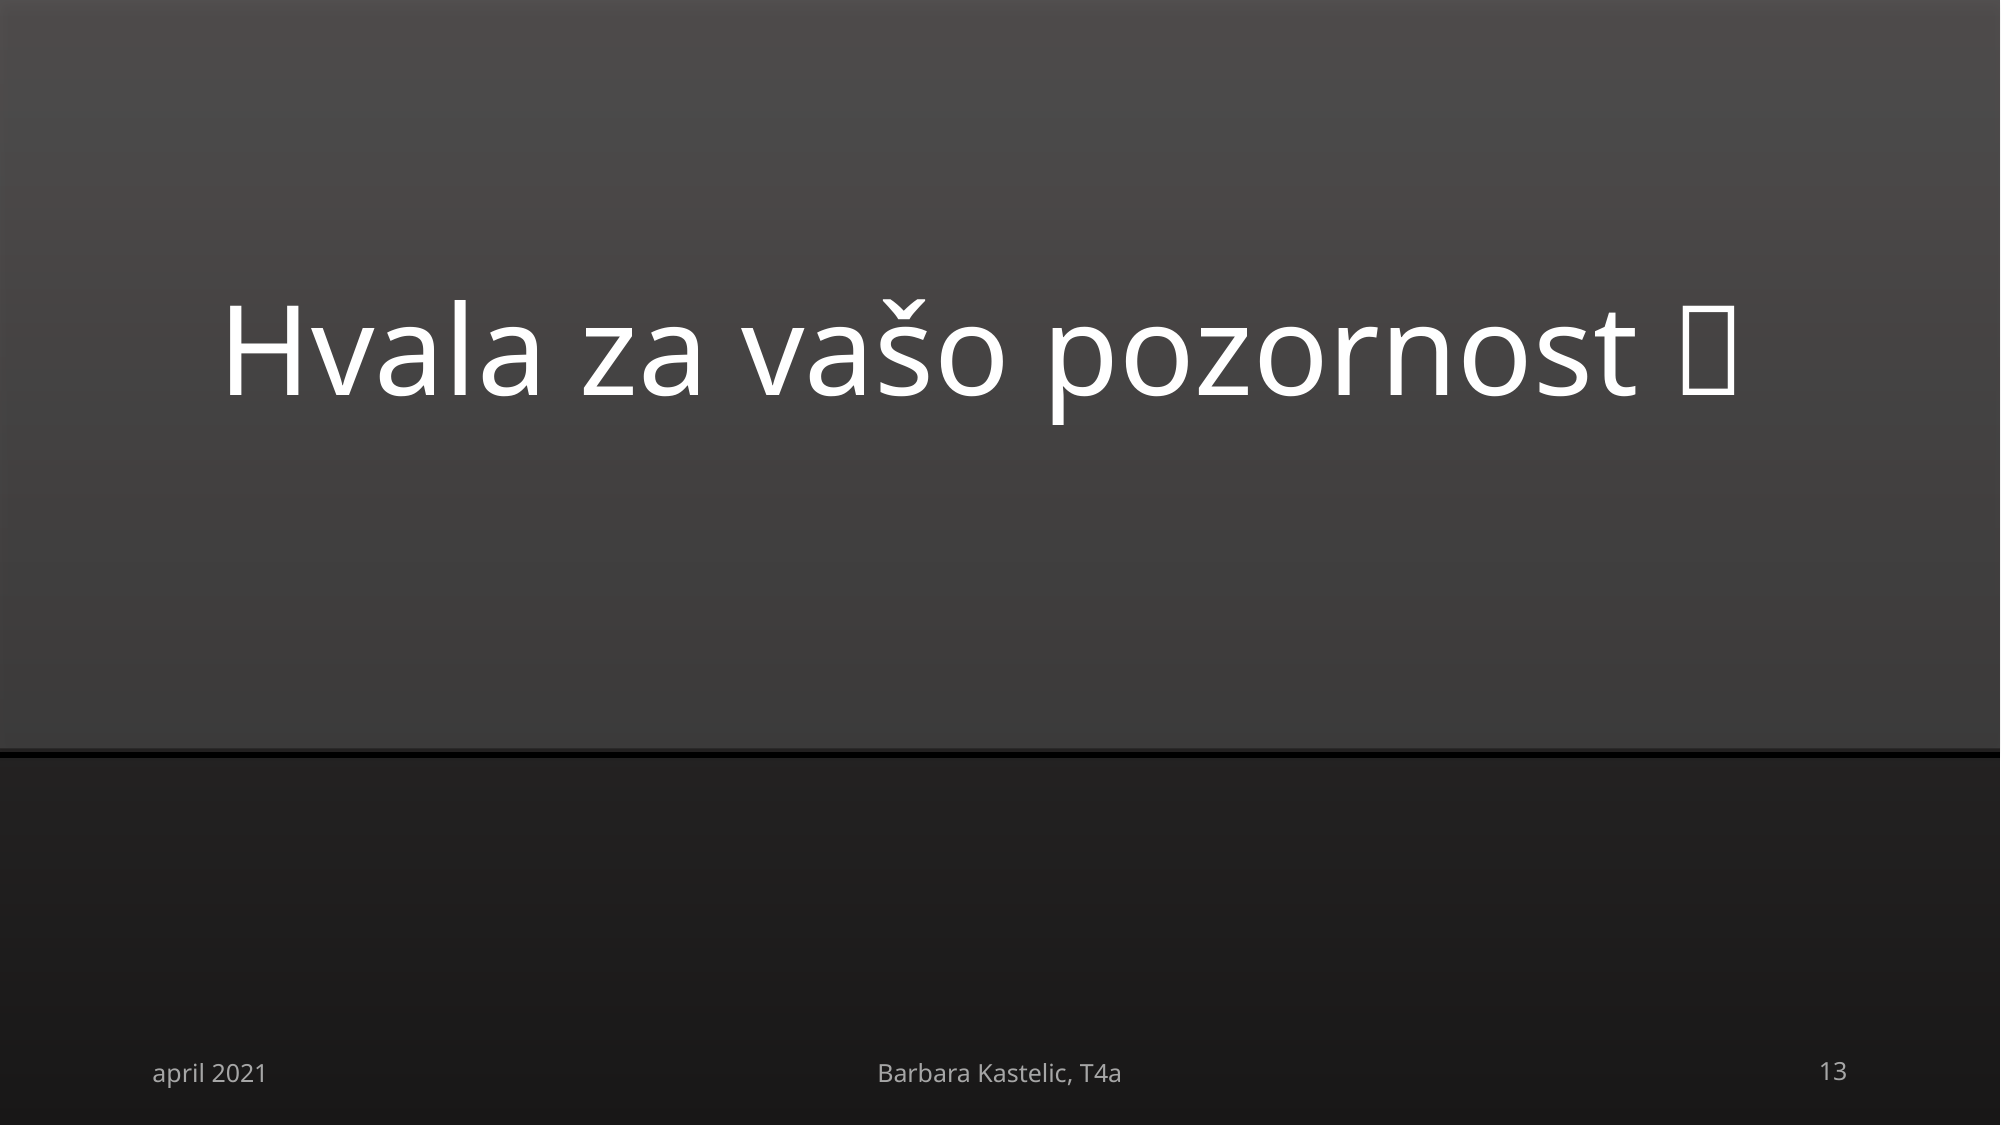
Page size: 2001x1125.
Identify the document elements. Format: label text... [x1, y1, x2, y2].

title Hvala za vašo pozornost  [136, 280, 1862, 749]
footer Barbara Kastelic, T4a [662, 1042, 1338, 1103]
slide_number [137, 1042, 588, 1103]
slide_number 13 [1412, 1042, 1863, 1103]
